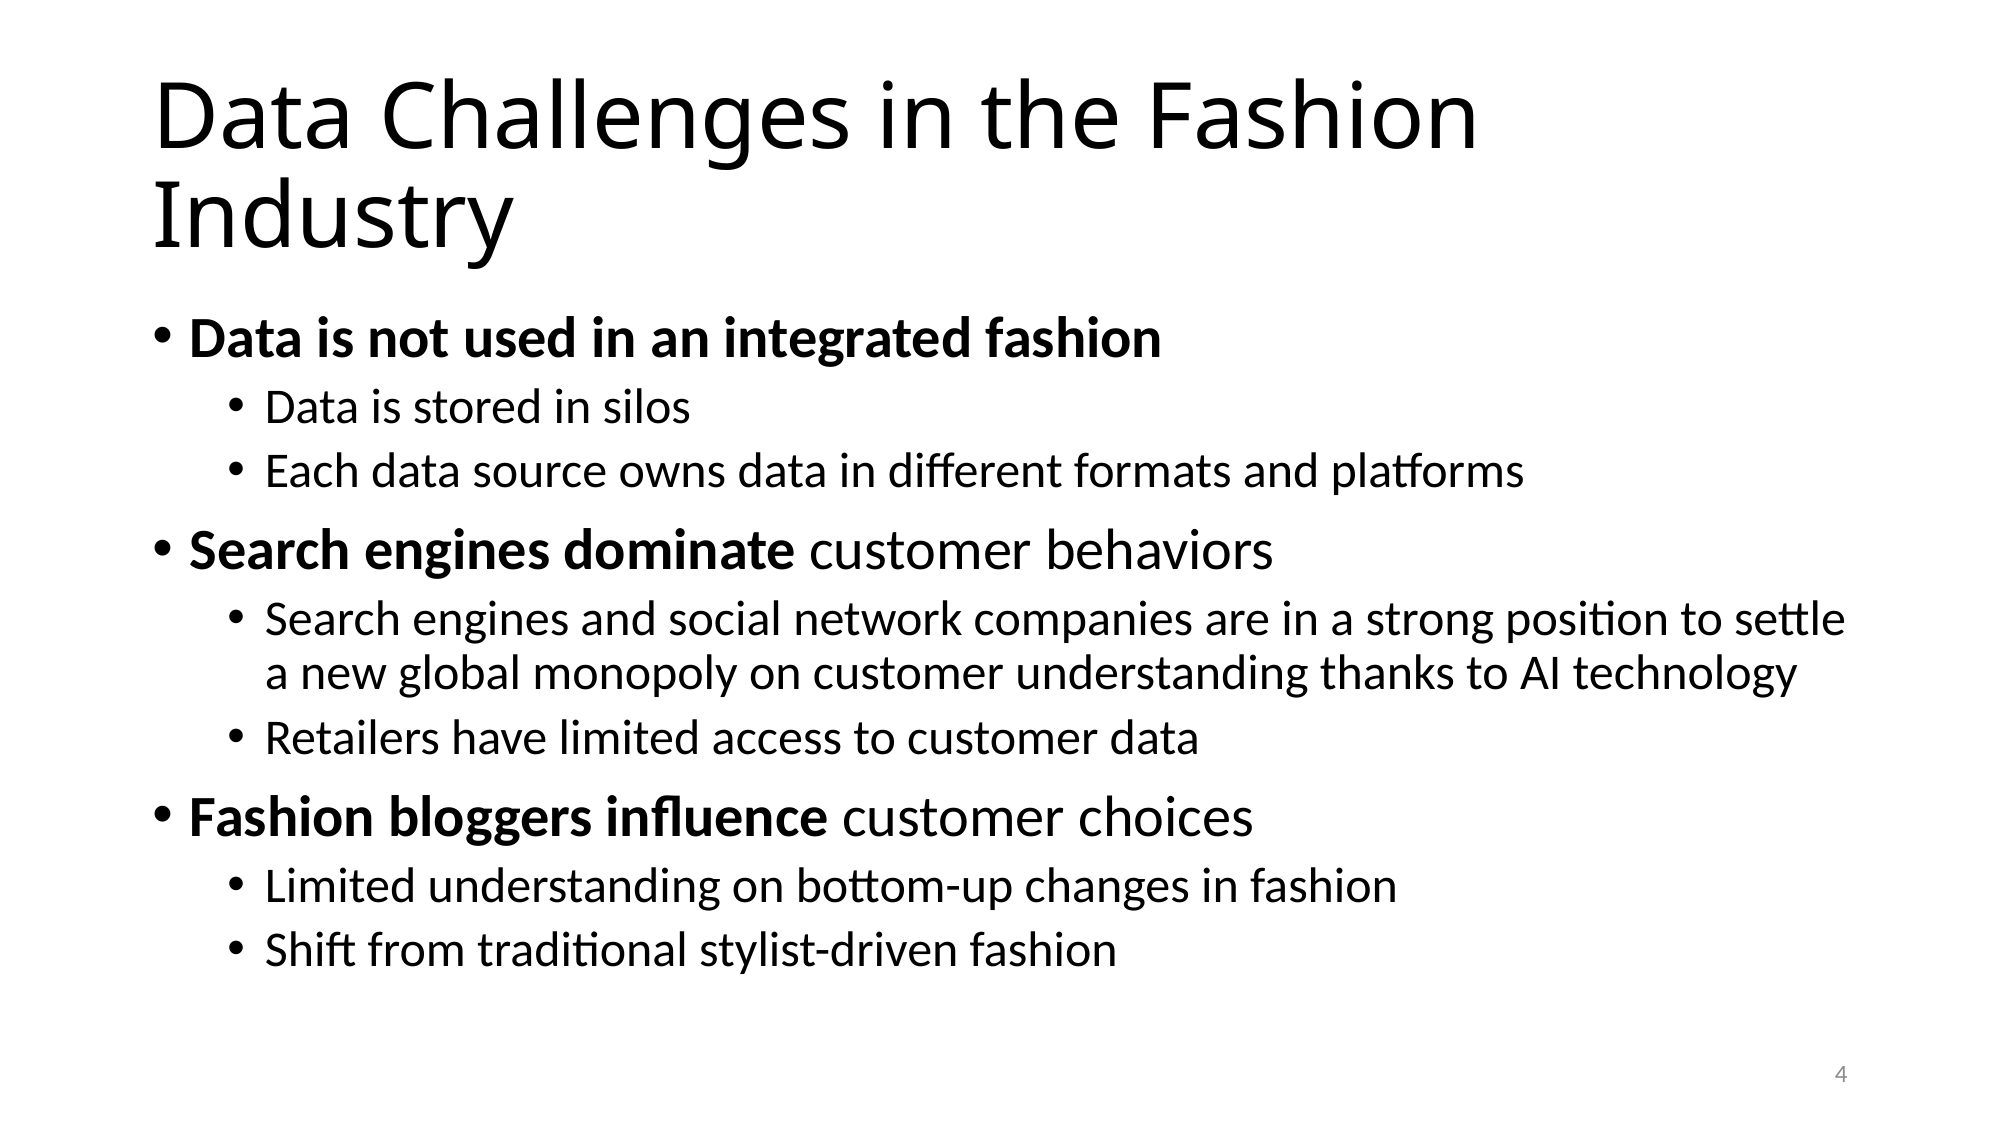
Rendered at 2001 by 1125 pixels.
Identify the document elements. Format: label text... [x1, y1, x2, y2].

title Data Challenges in the Fashion Industry [137, 59, 1863, 278]
list Data is not used in an integrated fashion Data is stored in silos Each data source owns data in different formats and platforms Search engines dominate customer behaviors Search engines and social network companies are in a strong position to settle a new global monopoly on customer understanding thanks to AI technology Retailers have limited access to customer data Fashion bloggers influence customer choices Limited understanding on bottom-up changes in fashion Shift from traditional stylist-driven fashion [137, 299, 1863, 1014]
slide_number 4 [1412, 1042, 1863, 1103]
